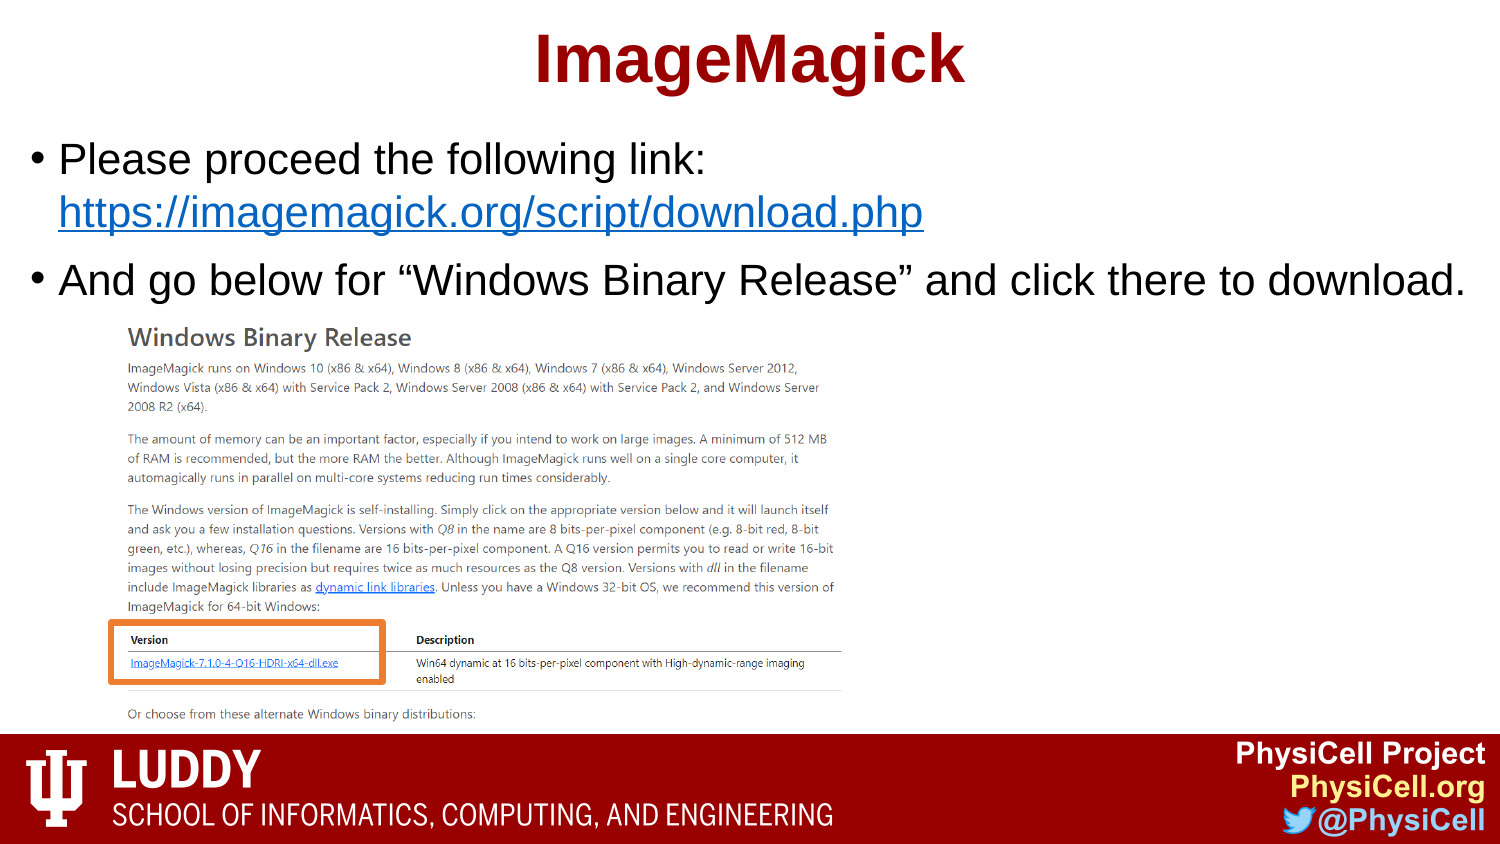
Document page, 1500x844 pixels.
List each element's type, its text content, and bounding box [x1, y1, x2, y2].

title ImageMagick [0, 0, 1500, 121]
picture [0, 739, 1500, 844]
picture [94, 306, 910, 729]
list Please proceed the following link: https://imagemagick.org/script/download.php And go below for “Windows Binary Release” and click there to download. [0, 123, 1500, 739]
